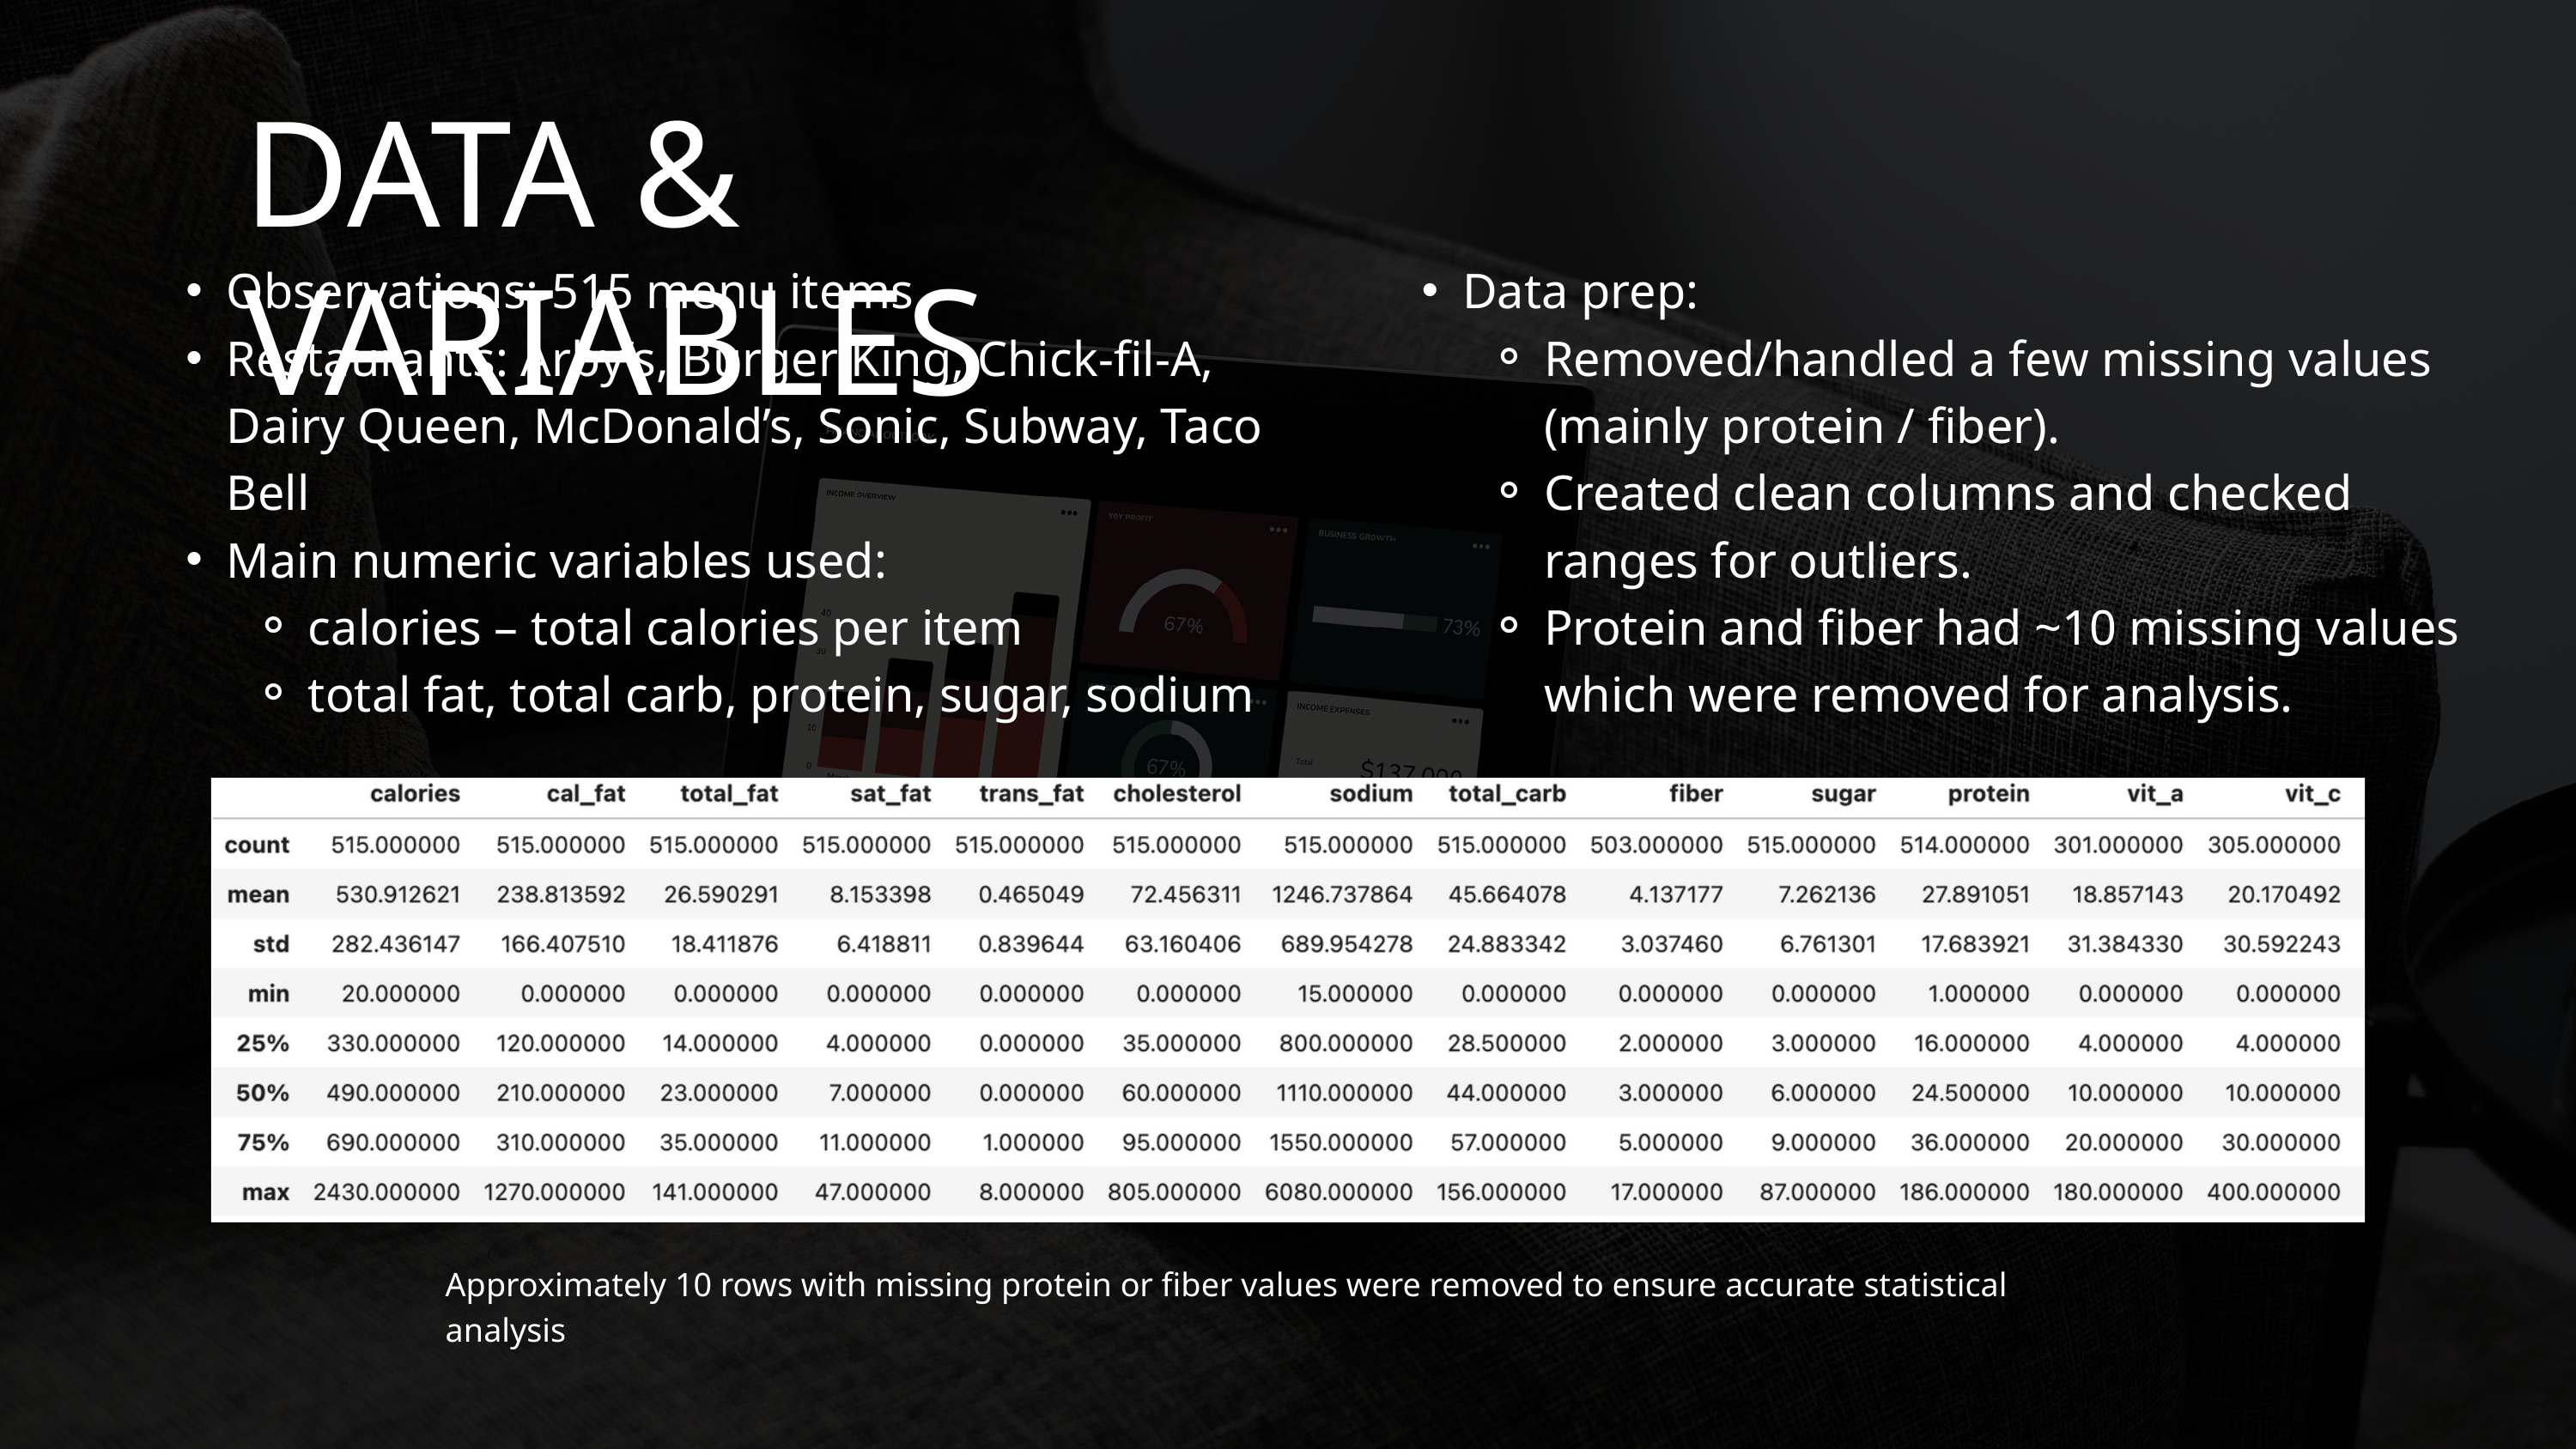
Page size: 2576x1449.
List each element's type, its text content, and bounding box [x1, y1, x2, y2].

text_box DATA & VARIABLES [243, 88, 1087, 251]
text_box [210, 778, 2366, 1222]
text_box [0, 0, 2576, 1449]
text_box Observations: 515 menu items Restaurants: Arby’s, Burger King, Chick-fil-A, Dairy Queen, McDonald’s, Sonic, Subway, Taco Bell Main numeric variables used: calories – total calories per item total fat, total carb, protein, sugar, sodium [144, 251, 1326, 790]
text_box Data prep: Removed/handled a few missing values (mainly protein / fiber). Created clean columns and checked ranges for outliers. Protein and fiber had ~10 missing values which were removed for analysis. [1381, 251, 2500, 790]
text_box Approximately 10 rows with missing protein or fiber values were removed to ensure accurate statistical analysis [445, 1257, 2131, 1394]
